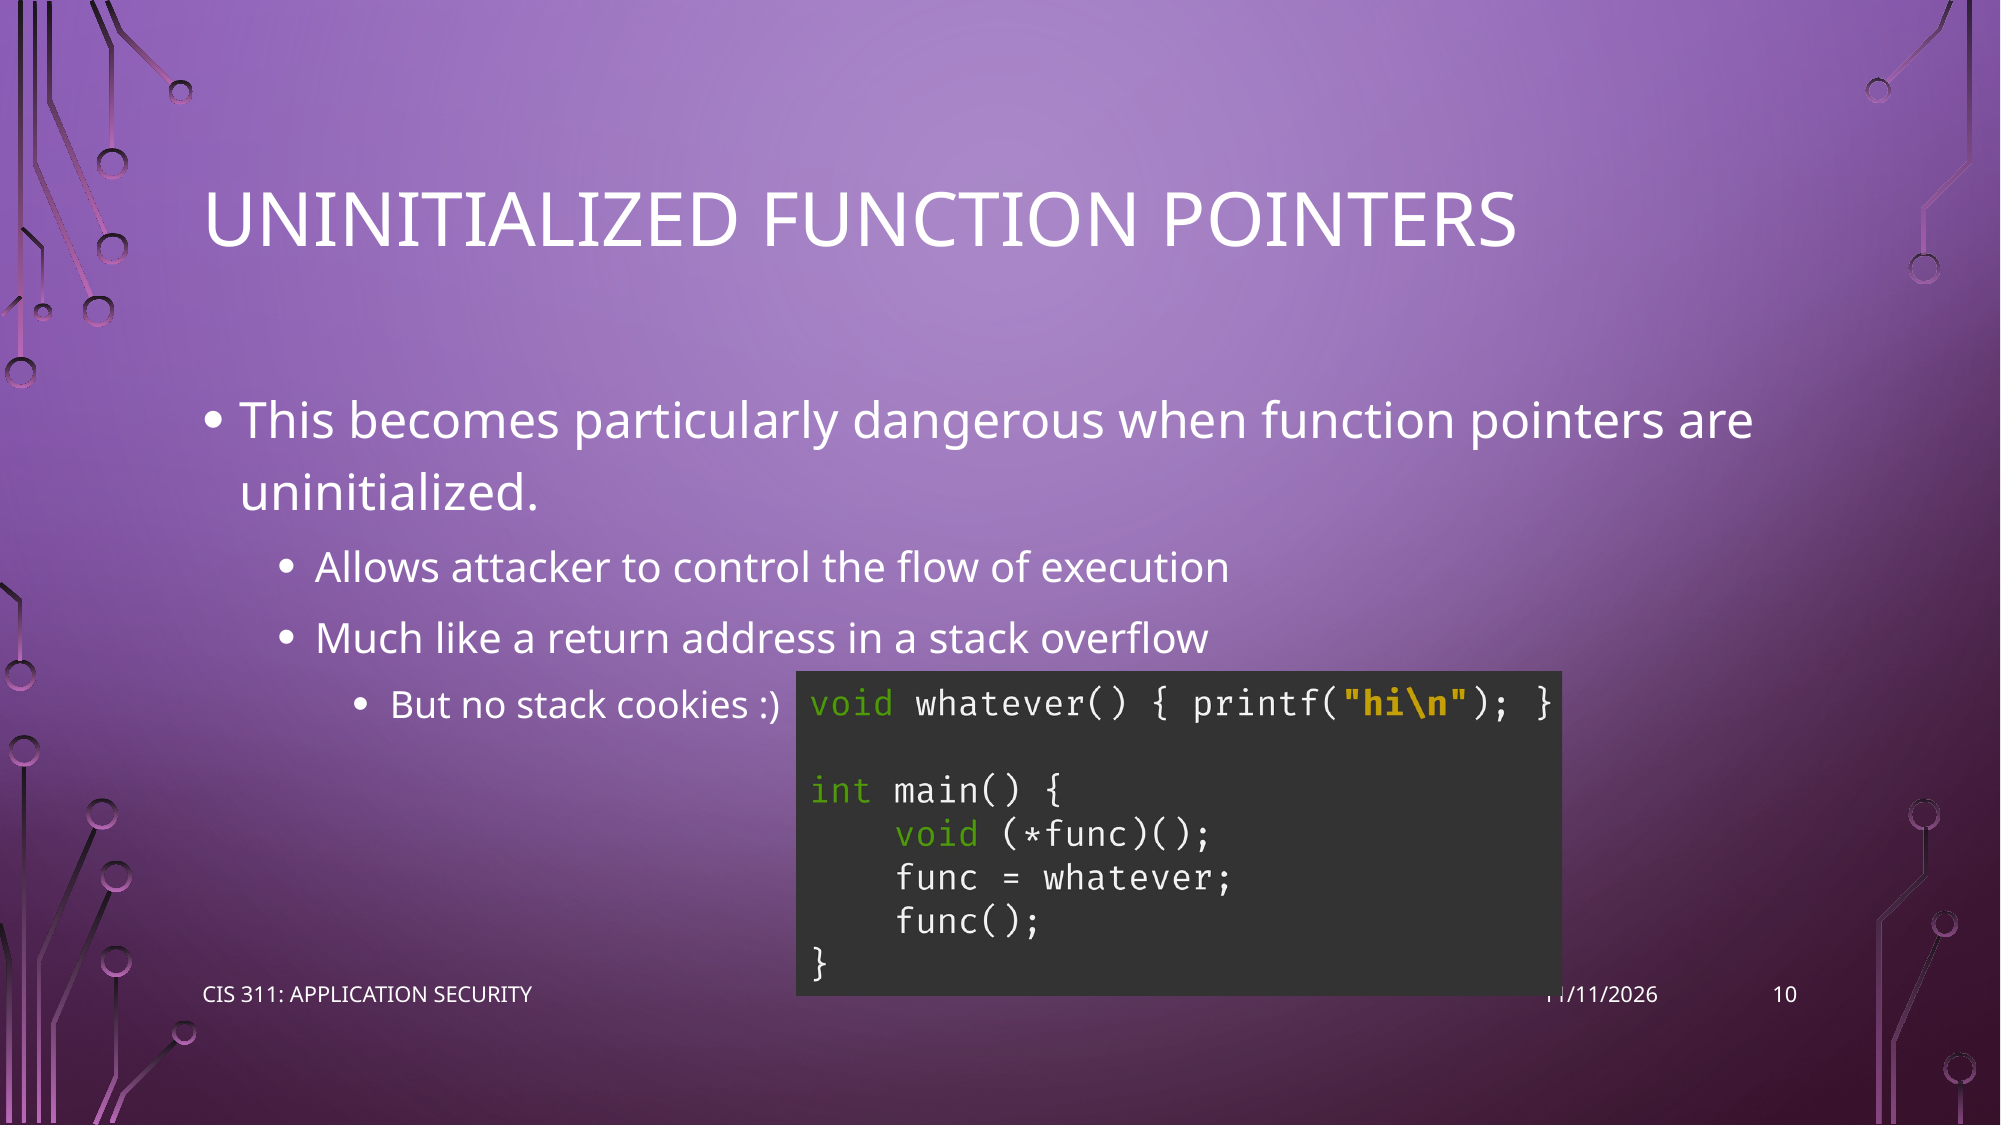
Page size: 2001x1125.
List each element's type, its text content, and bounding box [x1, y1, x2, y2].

list This becomes particularly dangerous when function pointers are uninitialized. Allows attacker to control the flow of execution Much like a return address in a stack overflow But no stack cookies :) [187, 369, 1813, 950]
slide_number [1223, 965, 1674, 1025]
picture [795, 670, 1563, 996]
slide_number 10 [1685, 965, 1813, 1025]
footer CIS 311: Application Security [187, 965, 1211, 1025]
title Uninitialized function pointers [187, 101, 1813, 344]
